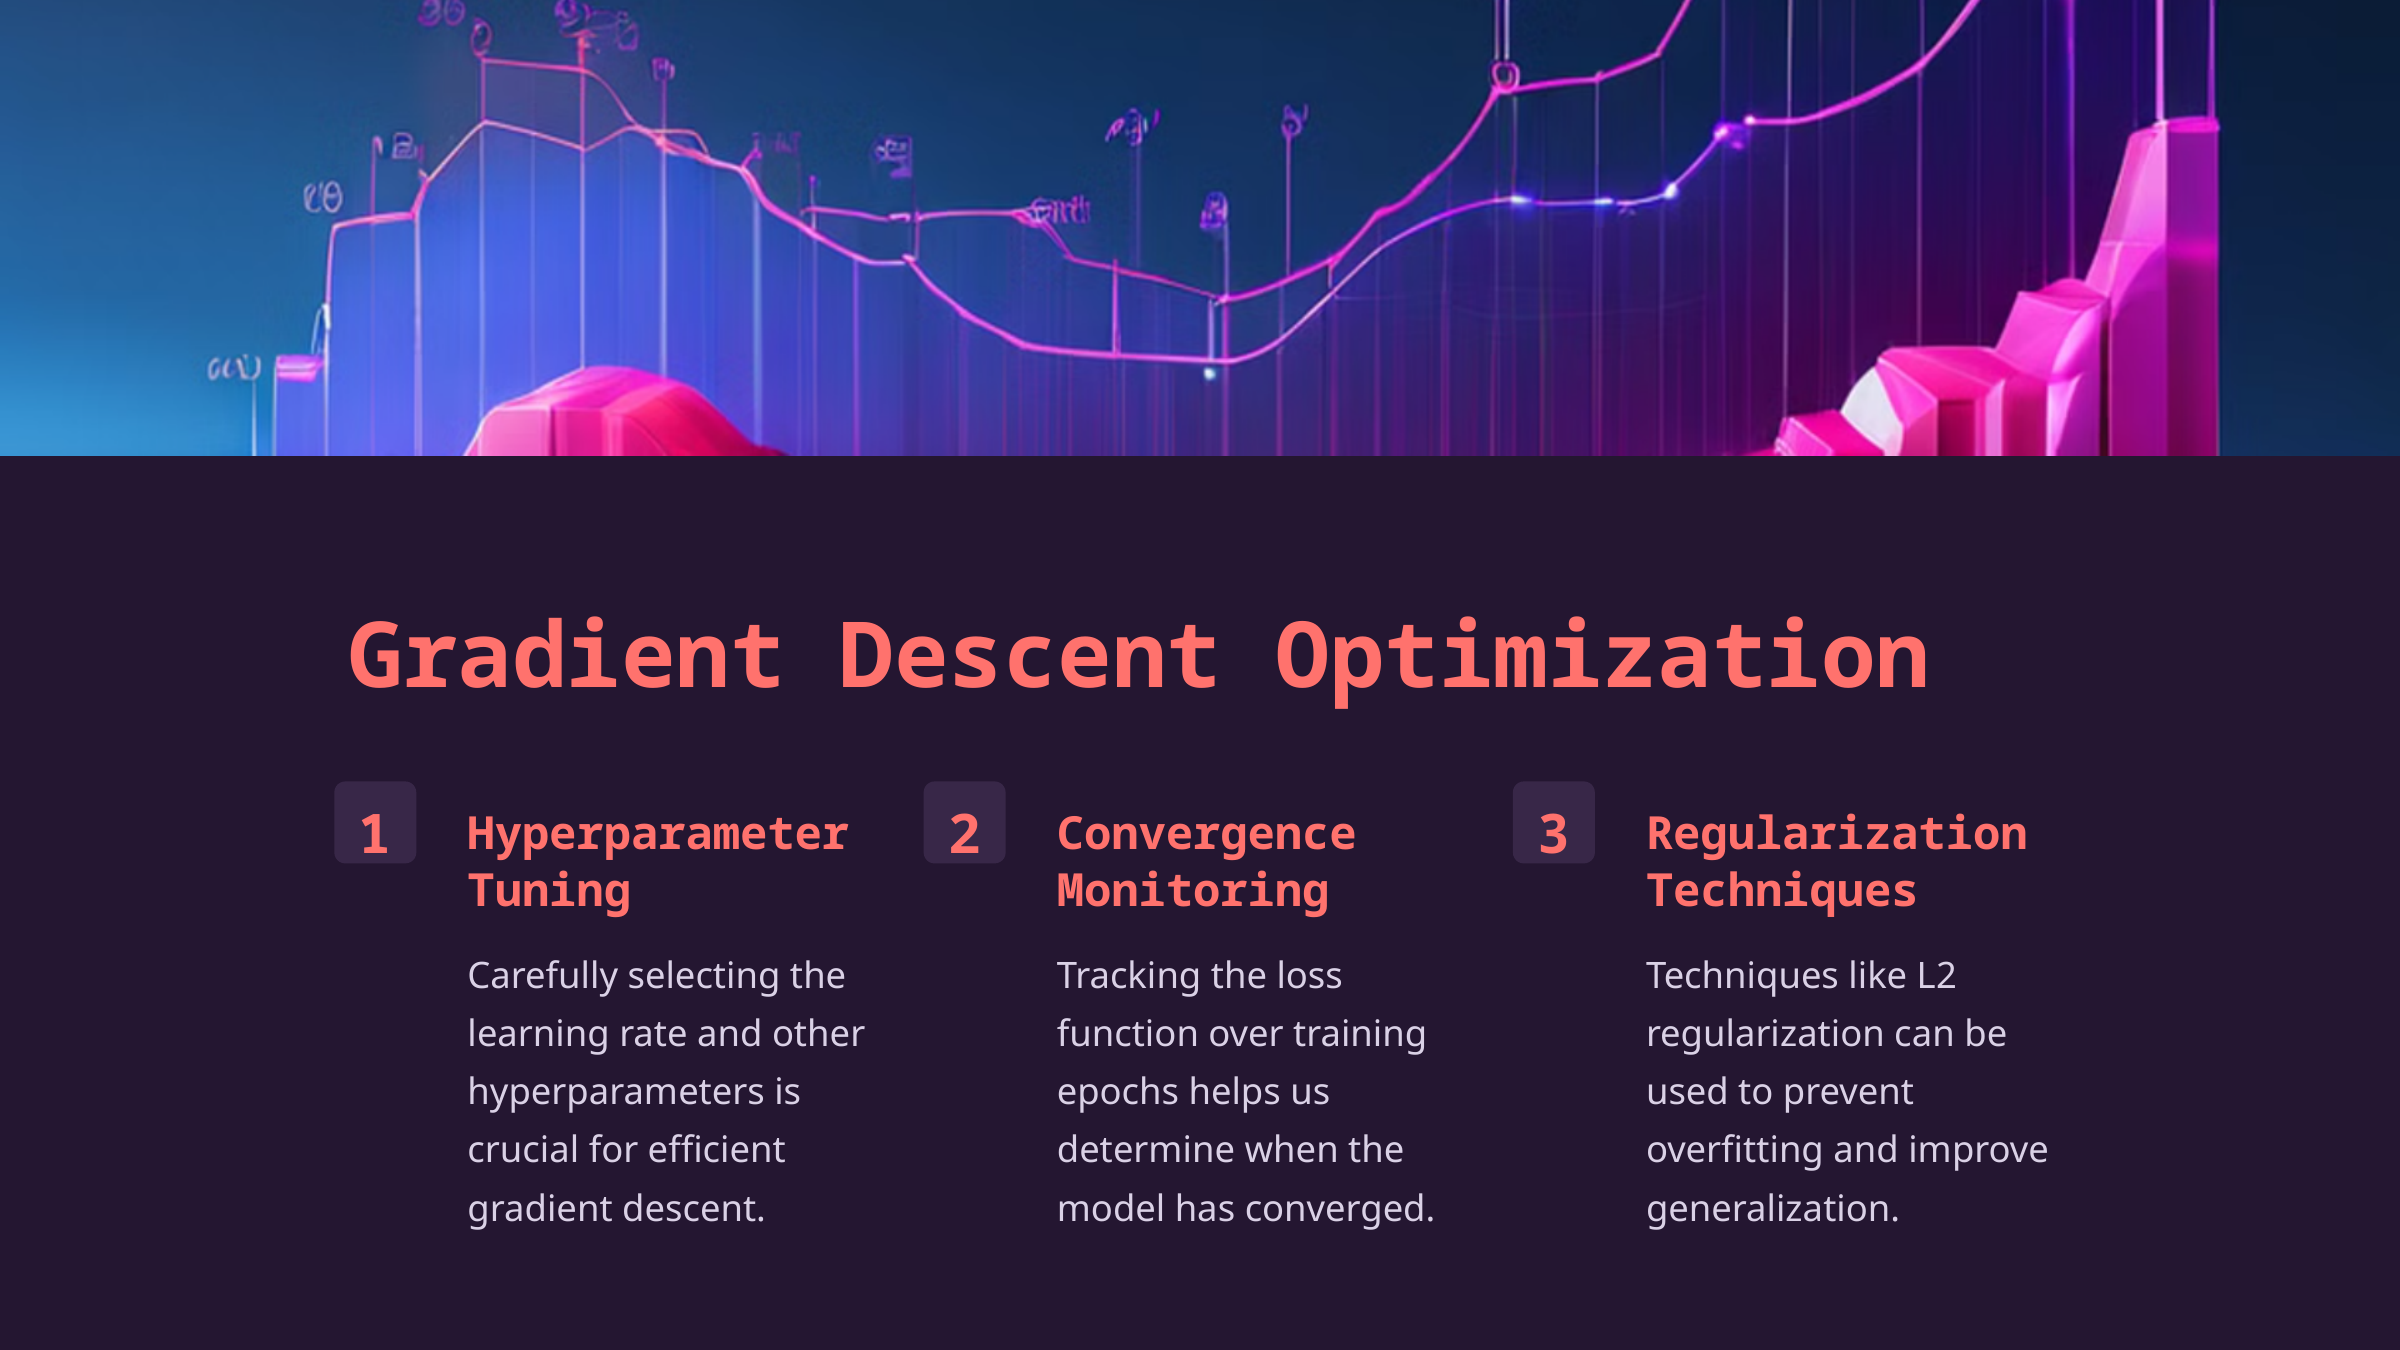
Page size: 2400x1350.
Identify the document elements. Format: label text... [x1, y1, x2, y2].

text_box 1 [361, 788, 389, 857]
text_box [334, 781, 417, 864]
text_box 2 [950, 788, 979, 857]
text_box [923, 781, 1006, 864]
text_box Carefully selecting the learning rate and other hyperparameters is crucial for efficient gradient descent. [452, 929, 888, 1222]
text_box [0, 456, 2400, 1350]
text_box Convergence Monitoring [1042, 793, 1477, 908]
picture [0, 0, 2400, 456]
text_box [1512, 781, 1595, 864]
text_box Regularization Techniques [1631, 793, 2066, 908]
text_box Gradient Descent Optimization [334, 584, 1656, 699]
text_box 3 [1540, 788, 1568, 857]
text_box Hyperparameter Tuning [452, 793, 888, 908]
text_box Tracking the loss function over training epochs helps us determine when the model has converged. [1042, 929, 1477, 1163]
text_box Techniques like L2 regularization can be used to prevent overfitting and improve generalization. [1631, 929, 2066, 1222]
